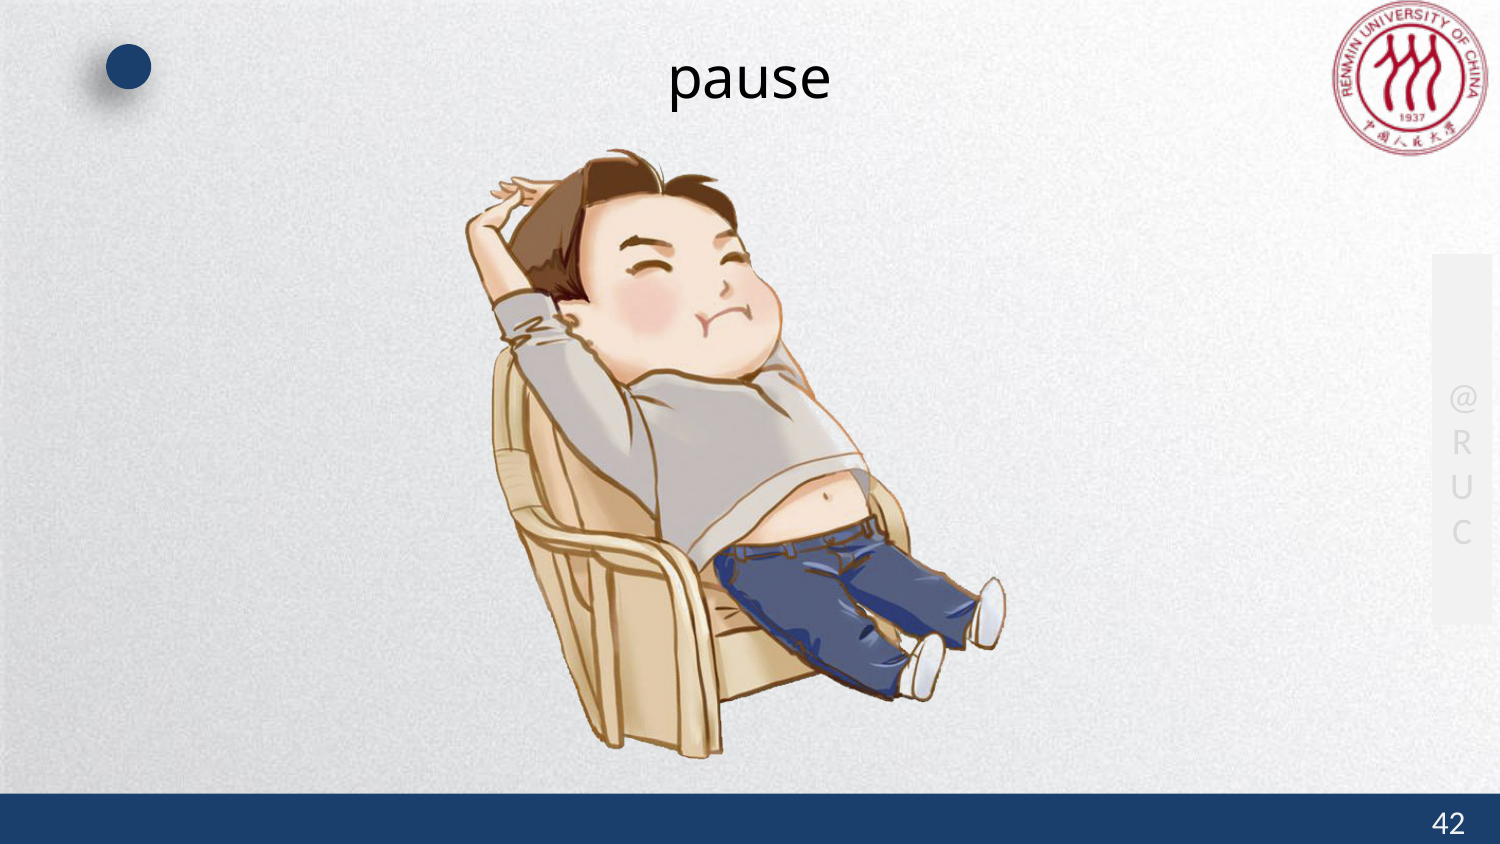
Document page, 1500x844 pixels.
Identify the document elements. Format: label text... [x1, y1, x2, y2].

title pause [75, 33, 1425, 116]
picture [0, 0, 1500, 793]
